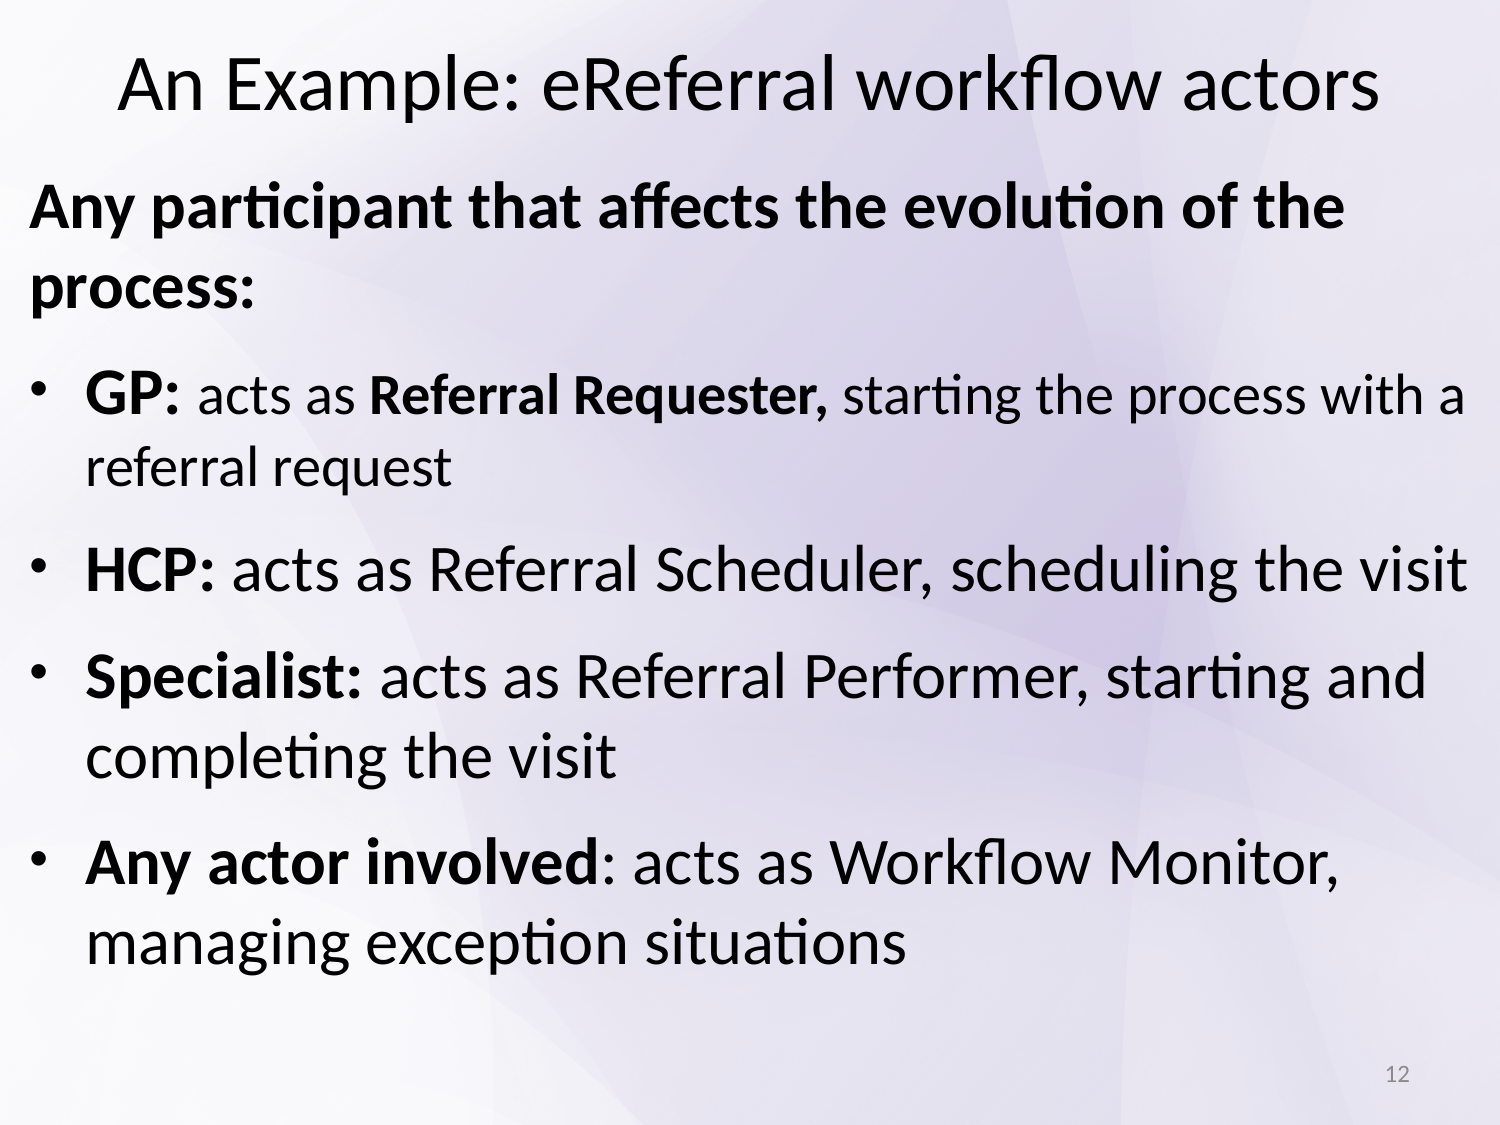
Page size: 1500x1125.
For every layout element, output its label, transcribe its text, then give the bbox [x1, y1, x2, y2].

text_box Any participant that affects the evolution of the process: GP: acts as Referral Requester, starting the process with a referral request HCP: acts as Referral Scheduler, scheduling the visit Specialist: acts as Referral Performer, starting and completing the visit Any actor involved: acts as Workflow Monitor, managing exception situations [14, 154, 1500, 955]
title An Example: eReferral workflow actors [75, 0, 1425, 154]
slide_number 12 [1074, 1042, 1425, 1103]
